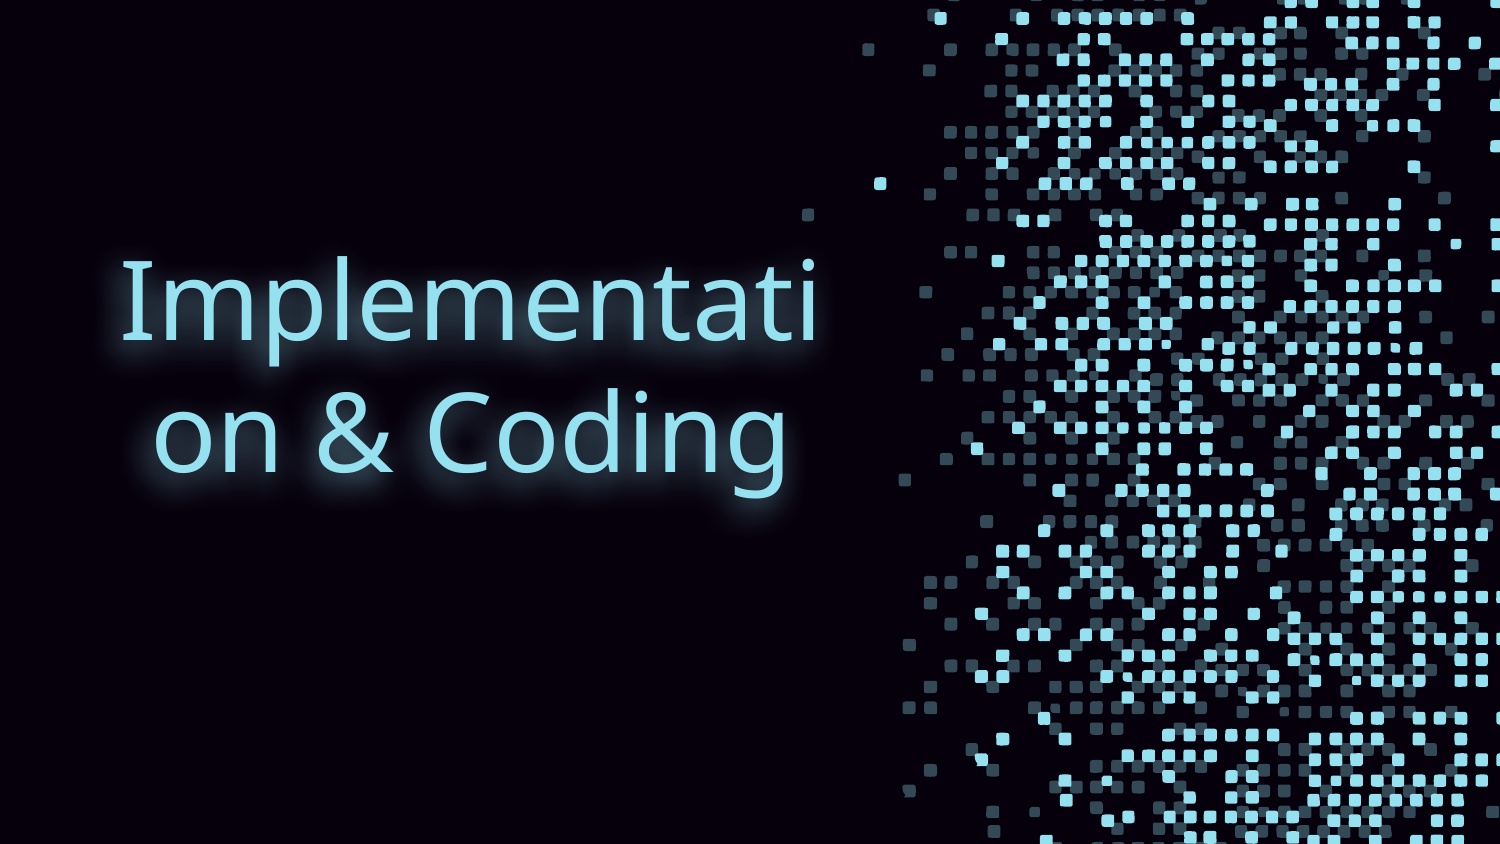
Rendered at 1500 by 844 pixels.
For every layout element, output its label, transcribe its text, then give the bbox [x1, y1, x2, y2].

subtitle Implementation & Coding [103, 215, 840, 528]
